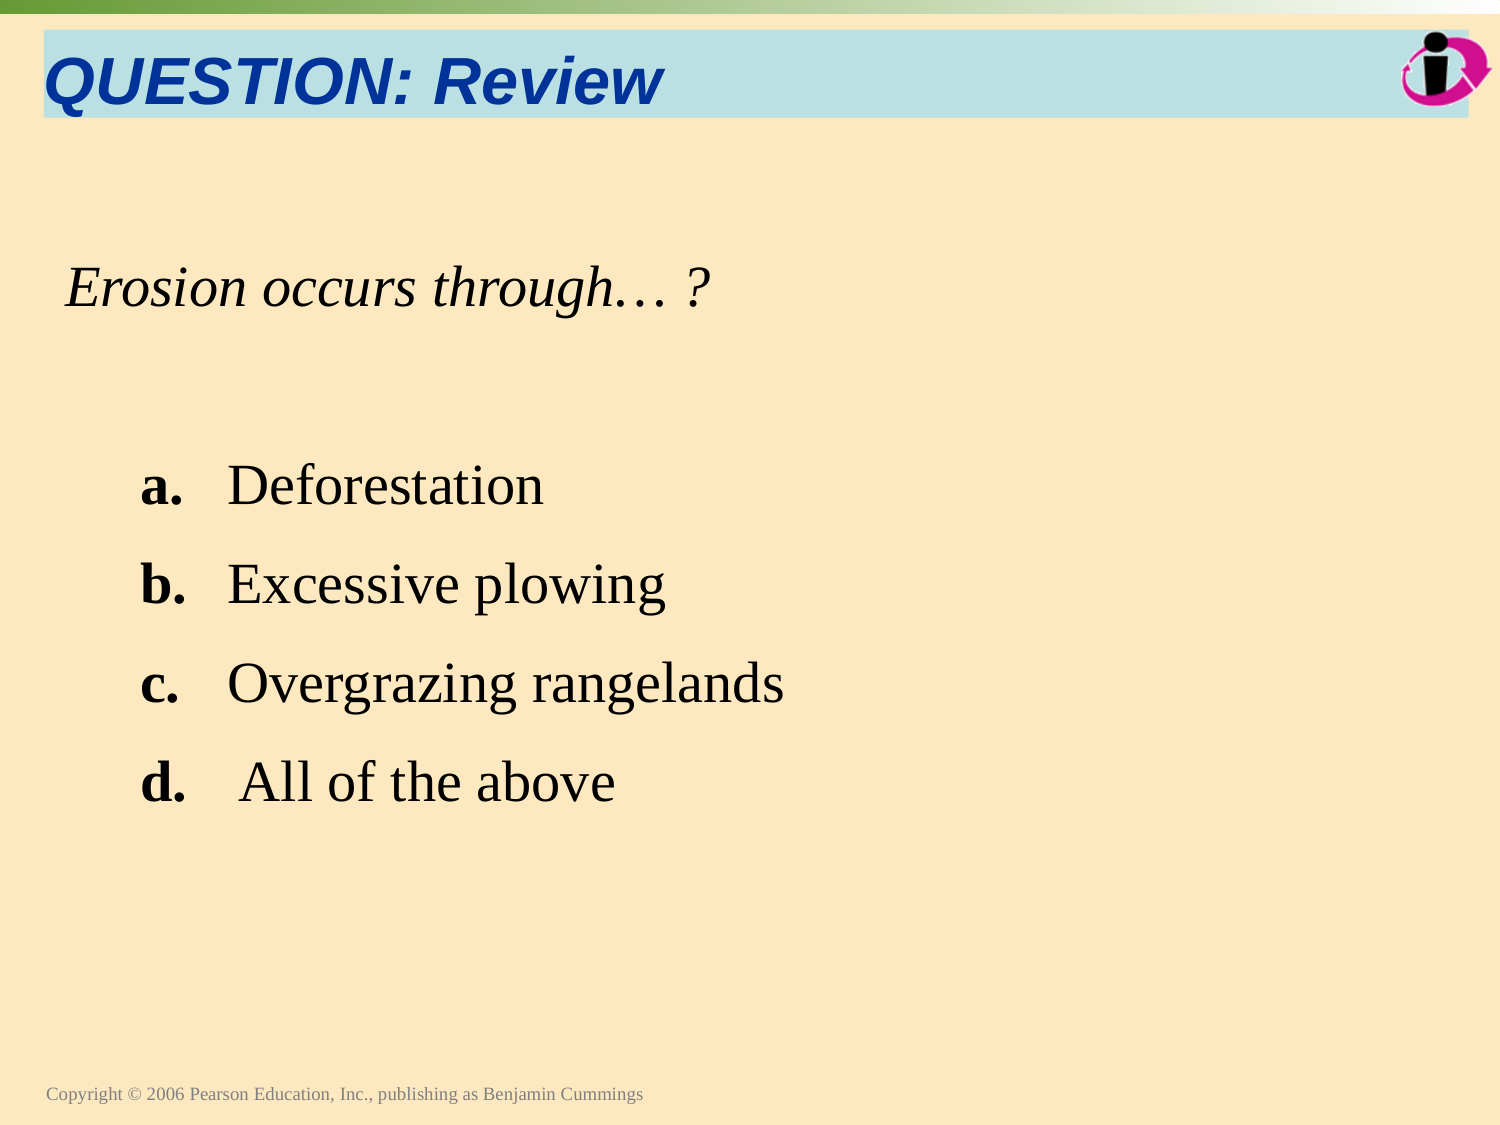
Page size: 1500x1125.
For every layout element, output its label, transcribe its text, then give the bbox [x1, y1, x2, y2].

picture [1401, 23, 1492, 115]
list Erosion occurs through… ? a. Deforestation b. Excessive plowing c. Overgrazing rangelands d. All of the above [50, 224, 1492, 837]
title QUESTION: Review [43, 29, 1398, 118]
